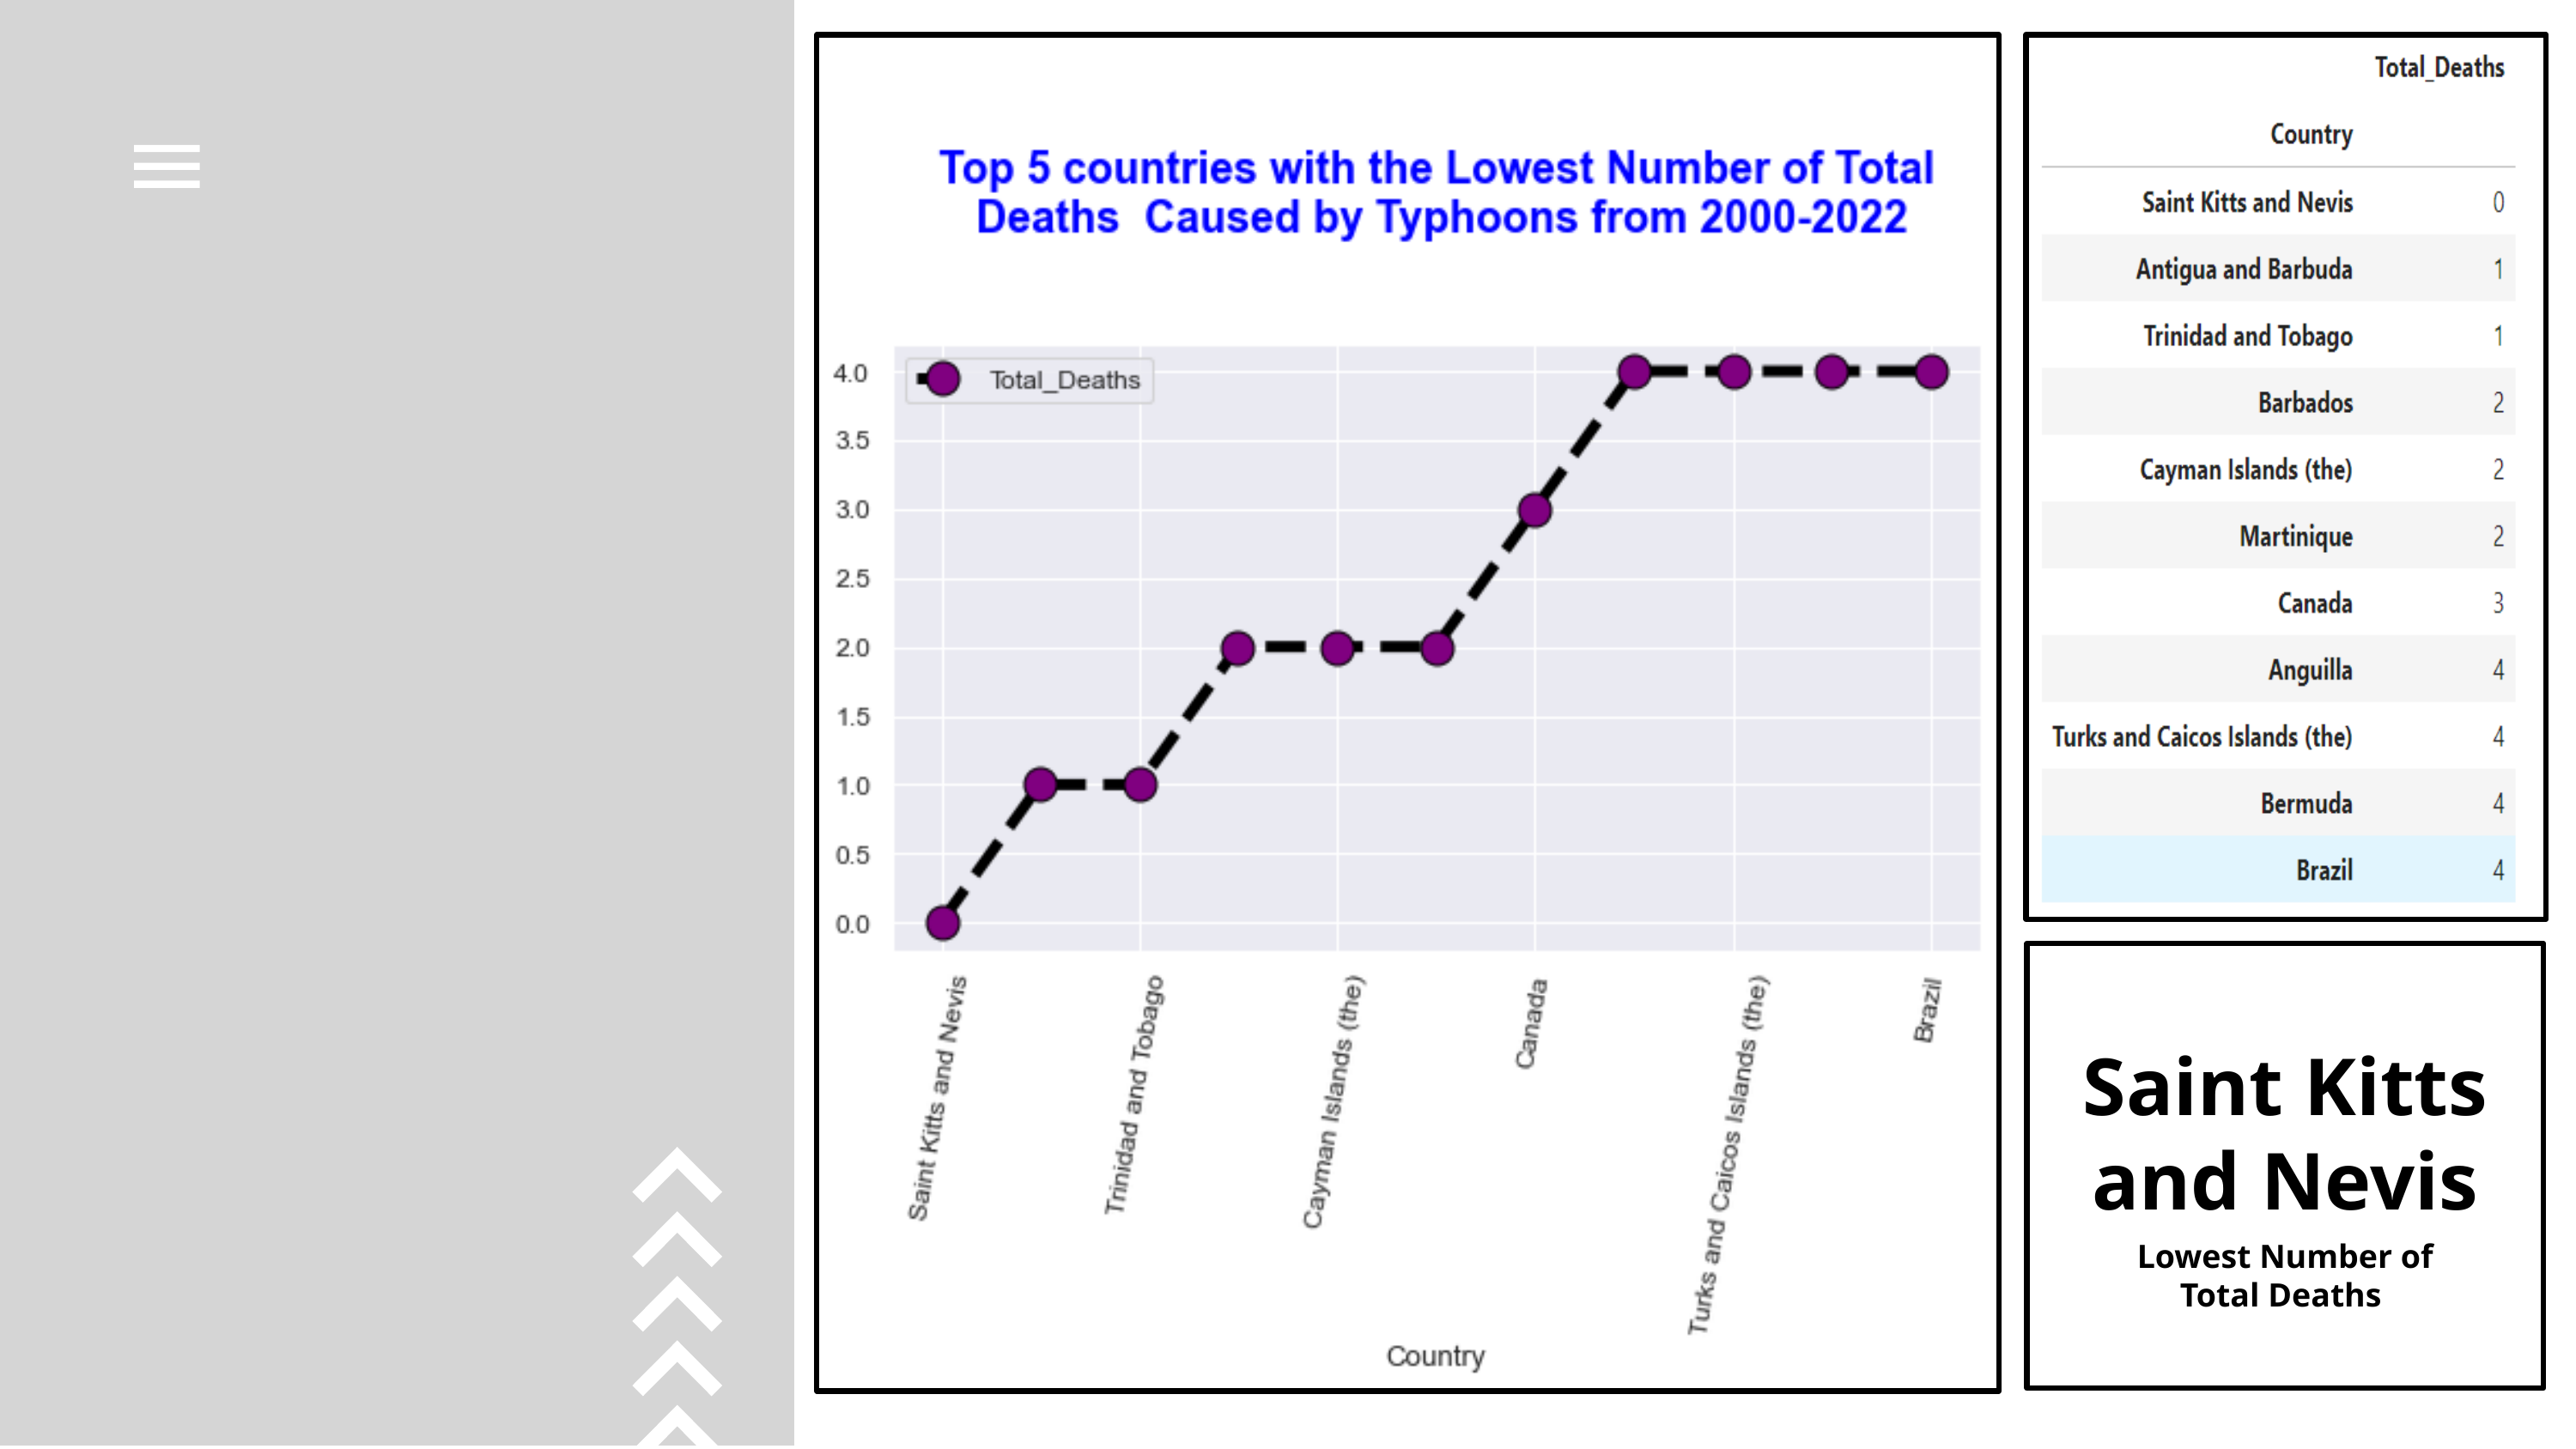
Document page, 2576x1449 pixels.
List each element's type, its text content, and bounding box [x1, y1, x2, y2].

text_box [0, 0, 794, 1446]
text_box Lowest Number of Total Deaths [2091, 1229, 2479, 1319]
picture [819, 37, 1997, 1389]
picture [2028, 37, 2544, 917]
text_box Saint Kitts and Nevis [2049, 1030, 2522, 1233]
text_box [2026, 942, 2545, 1390]
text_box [133, 144, 723, 1449]
